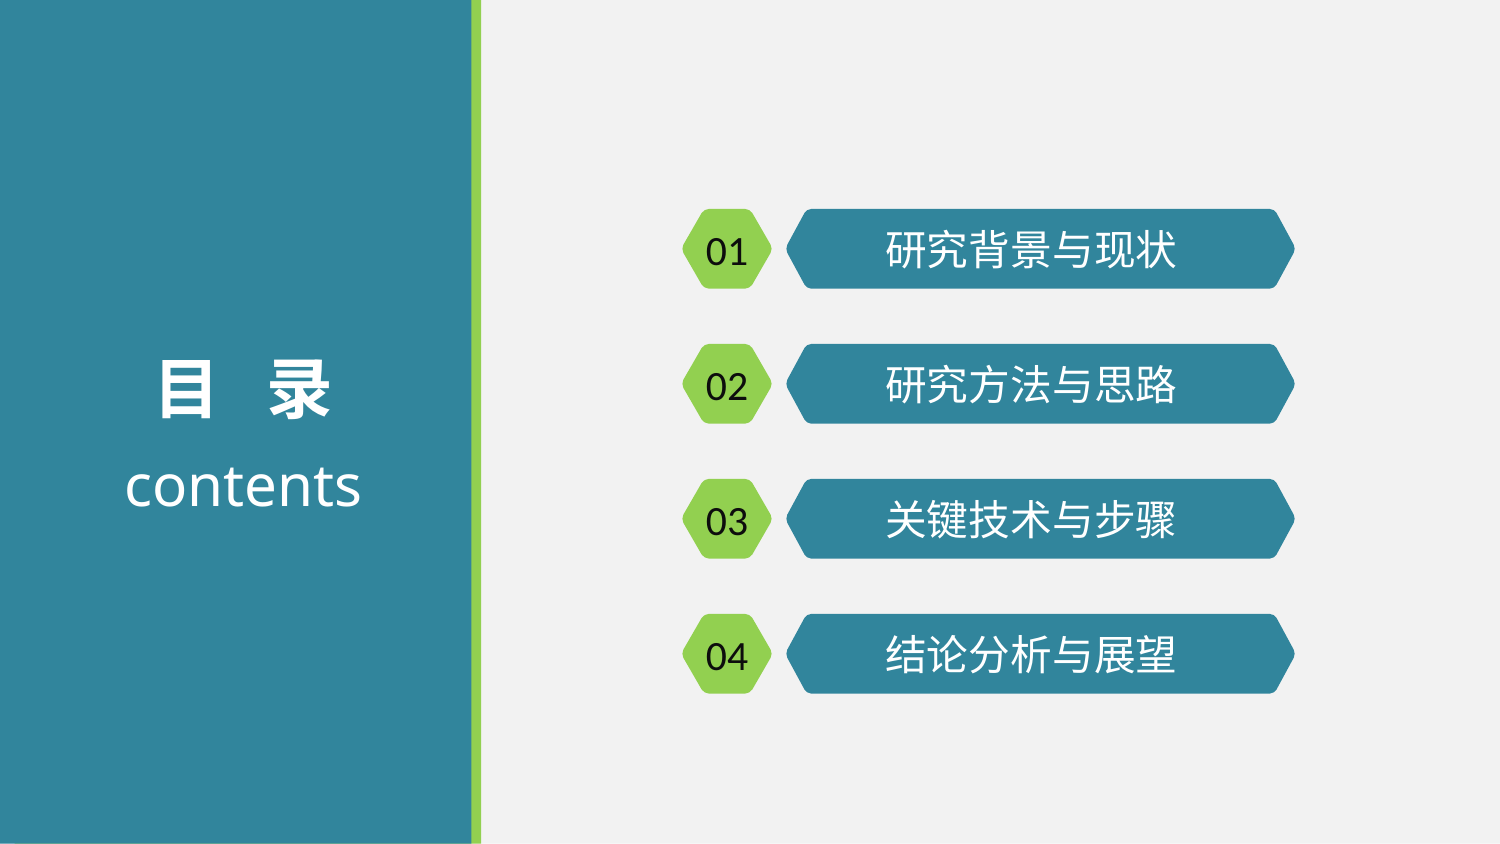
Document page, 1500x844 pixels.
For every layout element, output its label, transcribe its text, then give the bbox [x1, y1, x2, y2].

text_box 研究方法与思路 [784, 341, 1297, 426]
text_box 结论分析与展望 [784, 611, 1297, 696]
text_box 研究背景与现状 [784, 206, 1297, 291]
text_box 目 录 contents [32, 315, 455, 526]
text_box [474, 0, 483, 844]
text_box 04 [680, 611, 774, 696]
text_box 01 [680, 206, 774, 291]
text_box 02 [680, 341, 774, 426]
text_box [0, 0, 474, 844]
text_box 03 [680, 476, 774, 561]
text_box 关键技术与步骤 [784, 476, 1297, 561]
